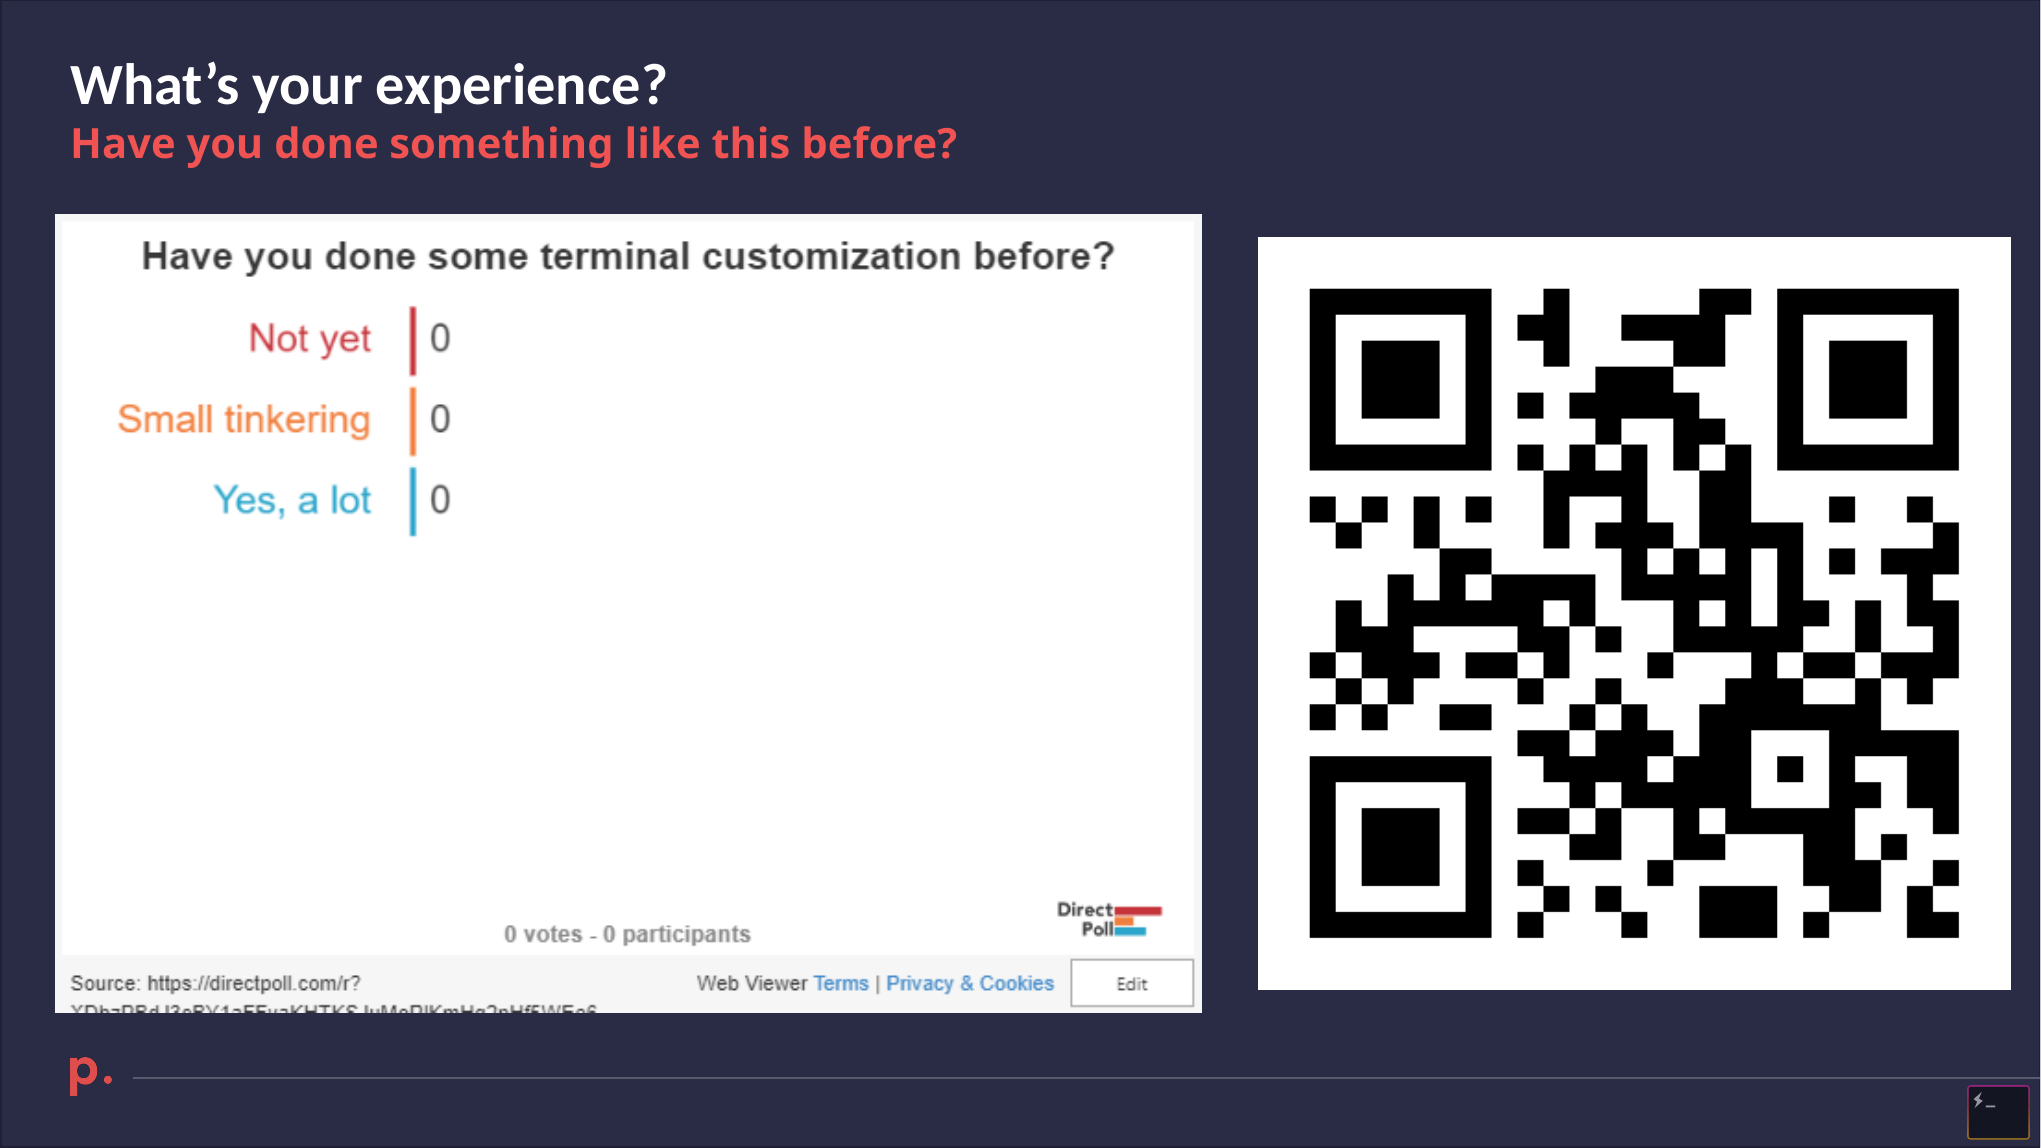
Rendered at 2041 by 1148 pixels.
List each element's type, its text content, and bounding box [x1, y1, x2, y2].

picture [55, 214, 1202, 1013]
list Have you done something like this before? [55, 118, 1116, 171]
picture [1258, 237, 2011, 990]
list What’s your experience? [55, 46, 1116, 118]
picture [70, 1057, 112, 1096]
